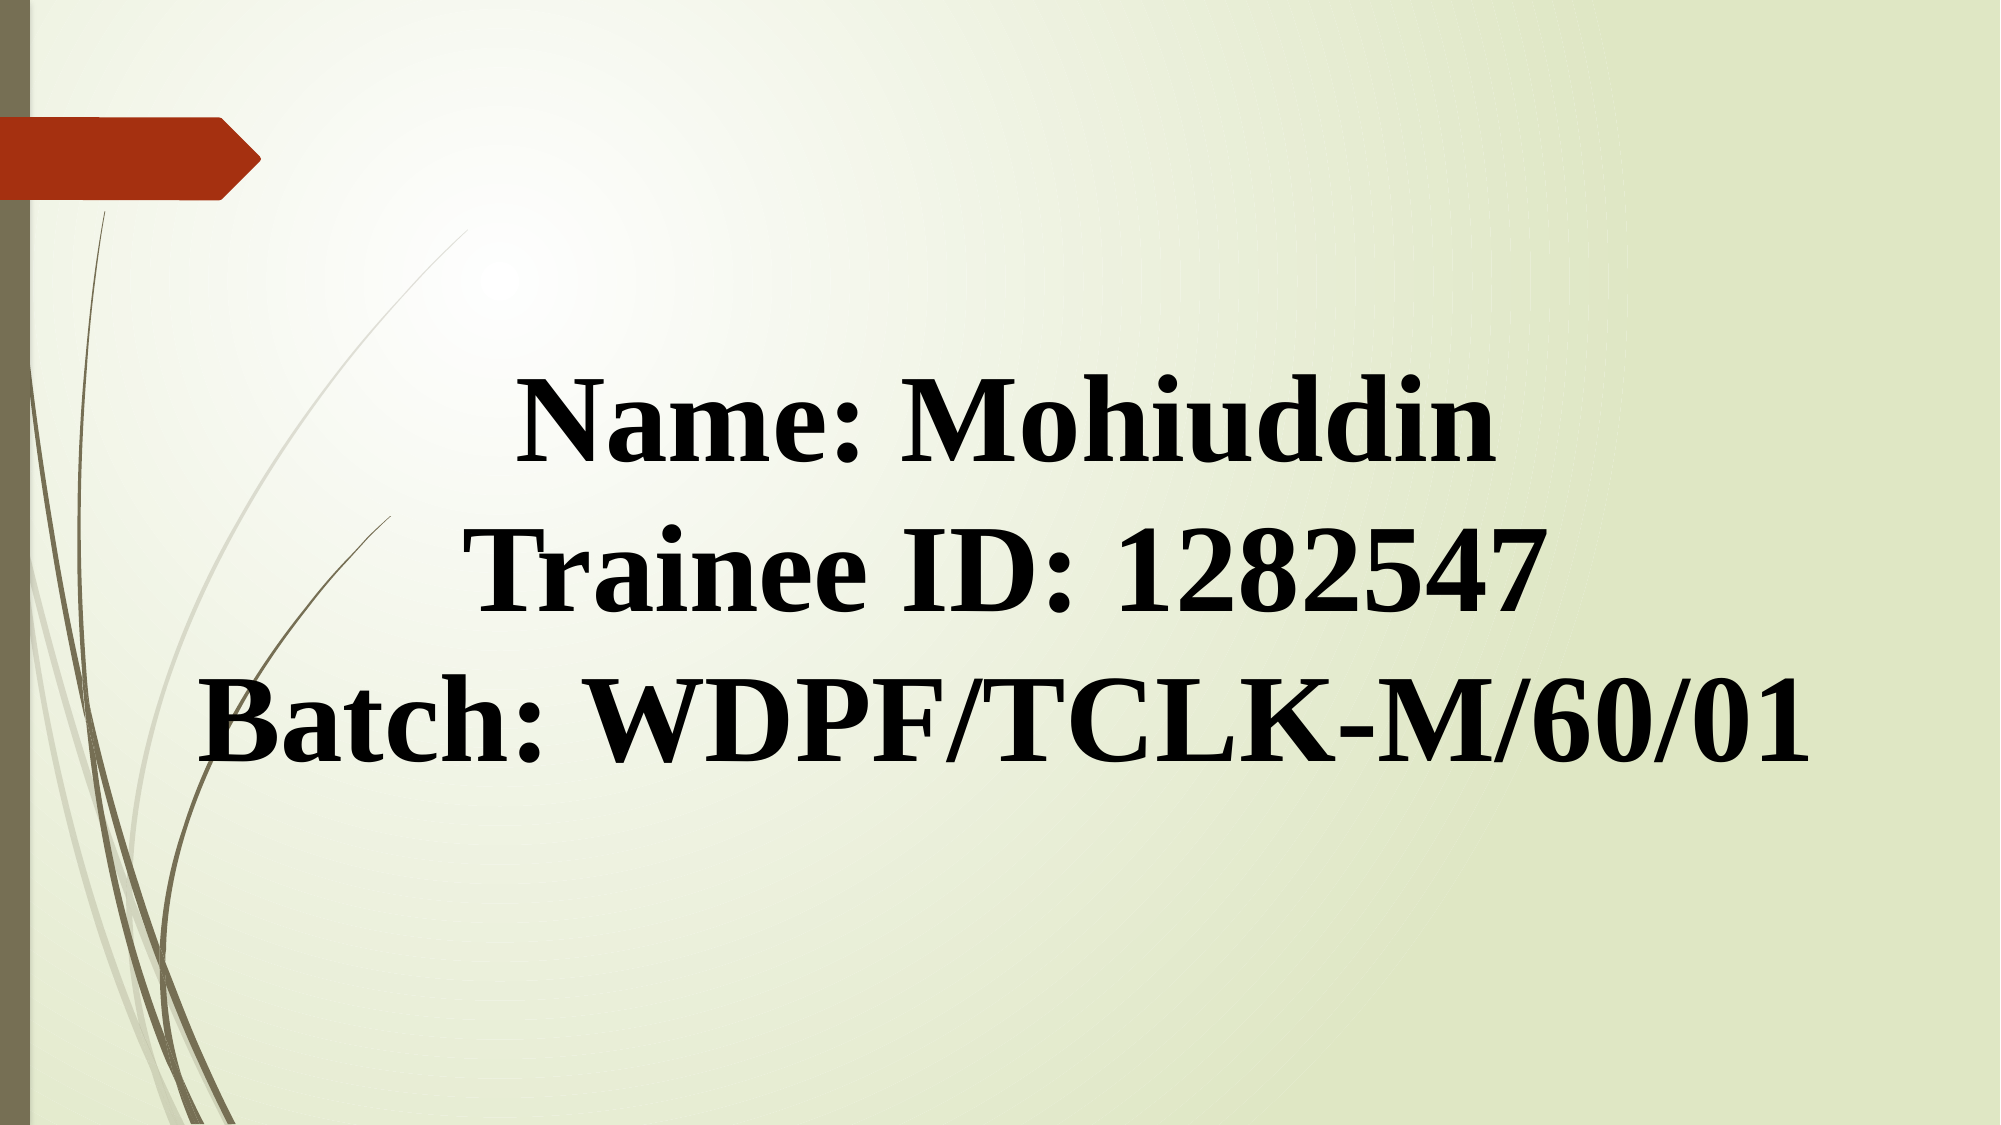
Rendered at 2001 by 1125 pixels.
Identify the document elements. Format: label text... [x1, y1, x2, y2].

text_box Name: Mohiuddin Trainee ID: 1282547 Batch: WDPF/TCLK-M/60/01 [103, 174, 1910, 949]
